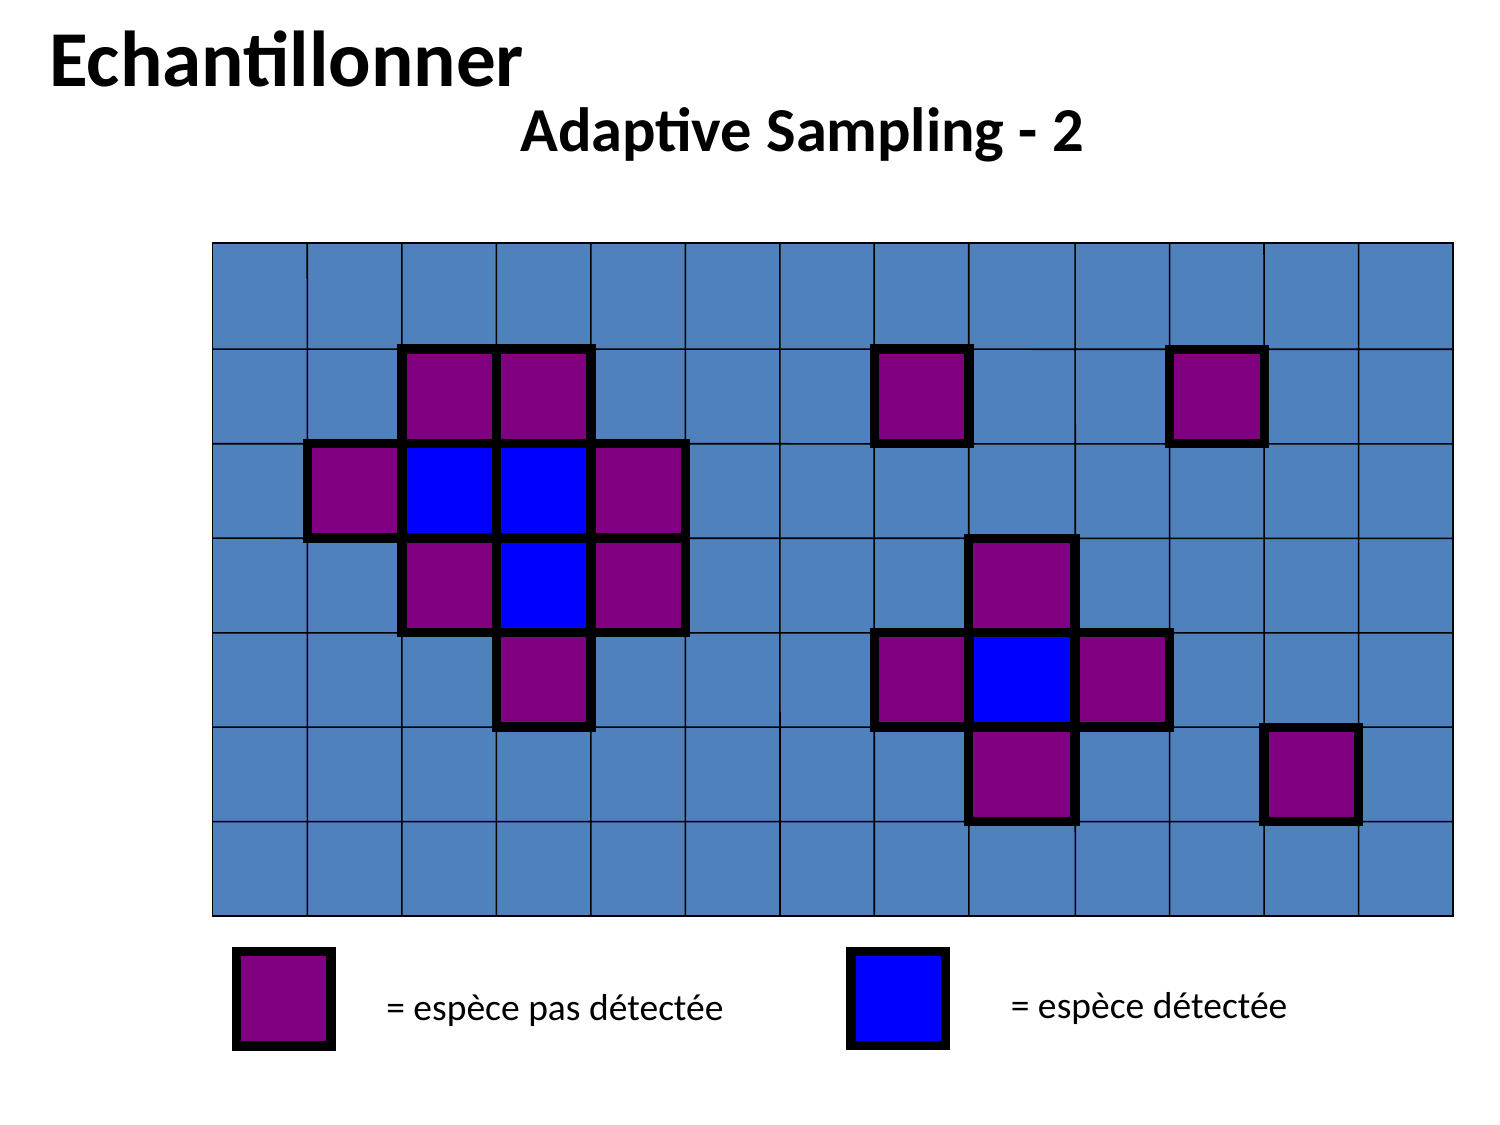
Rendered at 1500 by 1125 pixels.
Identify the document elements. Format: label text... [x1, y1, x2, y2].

text_box [308, 822, 401, 916]
text_box [874, 349, 969, 444]
text_box [591, 350, 685, 443]
text_box [686, 242, 779, 349]
text_box [969, 444, 1075, 538]
text_box [591, 242, 685, 349]
text_box [592, 633, 685, 727]
text_box [497, 242, 590, 349]
text_box [1359, 728, 1454, 821]
text_box [686, 350, 779, 443]
text_box [401, 538, 497, 633]
text_box [497, 728, 590, 821]
text_box [308, 242, 401, 349]
text_box [591, 728, 685, 821]
text_box [1265, 350, 1358, 443]
text_box [1265, 242, 1358, 349]
text_box [402, 728, 496, 821]
text_box [1170, 242, 1264, 349]
text_box [1359, 242, 1454, 349]
text_box [212, 633, 307, 727]
text_box [402, 242, 496, 349]
text_box [1076, 444, 1169, 538]
text_box [875, 242, 968, 349]
text_box [1170, 444, 1264, 538]
text_box [1076, 350, 1169, 443]
text_box [212, 444, 307, 538]
text_box [1170, 633, 1264, 727]
text_box [1359, 539, 1454, 632]
text_box [1076, 539, 1169, 632]
text_box [308, 728, 401, 821]
text_box [1359, 444, 1454, 538]
text_box [590, 538, 686, 633]
text_box [875, 728, 968, 821]
text_box [591, 822, 685, 916]
text_box [402, 633, 496, 727]
text_box [969, 633, 1074, 727]
text_box [1264, 727, 1359, 822]
text_box [968, 727, 1076, 822]
text_box [850, 951, 946, 1046]
text_box [1076, 242, 1169, 349]
text_box [308, 350, 401, 443]
text_box [402, 822, 496, 916]
text_box [780, 242, 874, 349]
text_box [686, 728, 779, 821]
text_box [780, 350, 874, 443]
text_box [212, 539, 307, 632]
text_box [1074, 632, 1170, 727]
text_box [496, 632, 592, 727]
text_box [212, 350, 307, 443]
text_box [590, 443, 686, 538]
text_box [1265, 444, 1358, 538]
text_box [403, 444, 496, 538]
text_box = espèce détectée [996, 974, 1303, 1034]
text_box [497, 349, 591, 444]
text_box [1359, 350, 1454, 443]
text_box [1169, 349, 1265, 444]
text_box [780, 633, 874, 727]
text_box [780, 444, 874, 538]
text_box = espèce pas détectée [371, 975, 740, 1035]
text_box [1170, 822, 1264, 916]
text_box [875, 444, 968, 538]
text_box [686, 539, 779, 632]
text_box [401, 349, 497, 444]
text_box [212, 822, 307, 916]
text_box [212, 728, 307, 821]
text_box [308, 633, 401, 727]
text_box [875, 822, 968, 916]
text_box [969, 822, 1075, 916]
text_box [236, 951, 332, 1046]
text_box [497, 822, 590, 916]
text_box [308, 539, 401, 632]
text_box [686, 633, 779, 727]
text_box [1076, 822, 1169, 916]
text_box [497, 538, 590, 632]
text_box [1076, 728, 1169, 821]
text_box [968, 538, 1076, 633]
text_box [1170, 539, 1264, 632]
text_box [780, 822, 874, 916]
text_box Adaptive Sampling - 2 [505, 82, 1100, 172]
text_box [212, 242, 307, 349]
text_box [874, 632, 969, 727]
text_box [969, 350, 1075, 443]
text_box [686, 444, 779, 538]
text_box [1265, 822, 1358, 916]
text_box [875, 539, 968, 632]
text_box [686, 822, 779, 916]
text_box [307, 443, 403, 538]
text_box [1265, 633, 1358, 727]
text_box [780, 539, 874, 632]
text_box [1170, 728, 1264, 821]
text_box [1359, 633, 1454, 727]
text_box [969, 242, 1075, 349]
text_box [1359, 822, 1454, 916]
text_box Echantillonner [34, 0, 540, 110]
text_box [1265, 539, 1358, 632]
text_box [780, 728, 874, 821]
text_box [496, 444, 590, 538]
